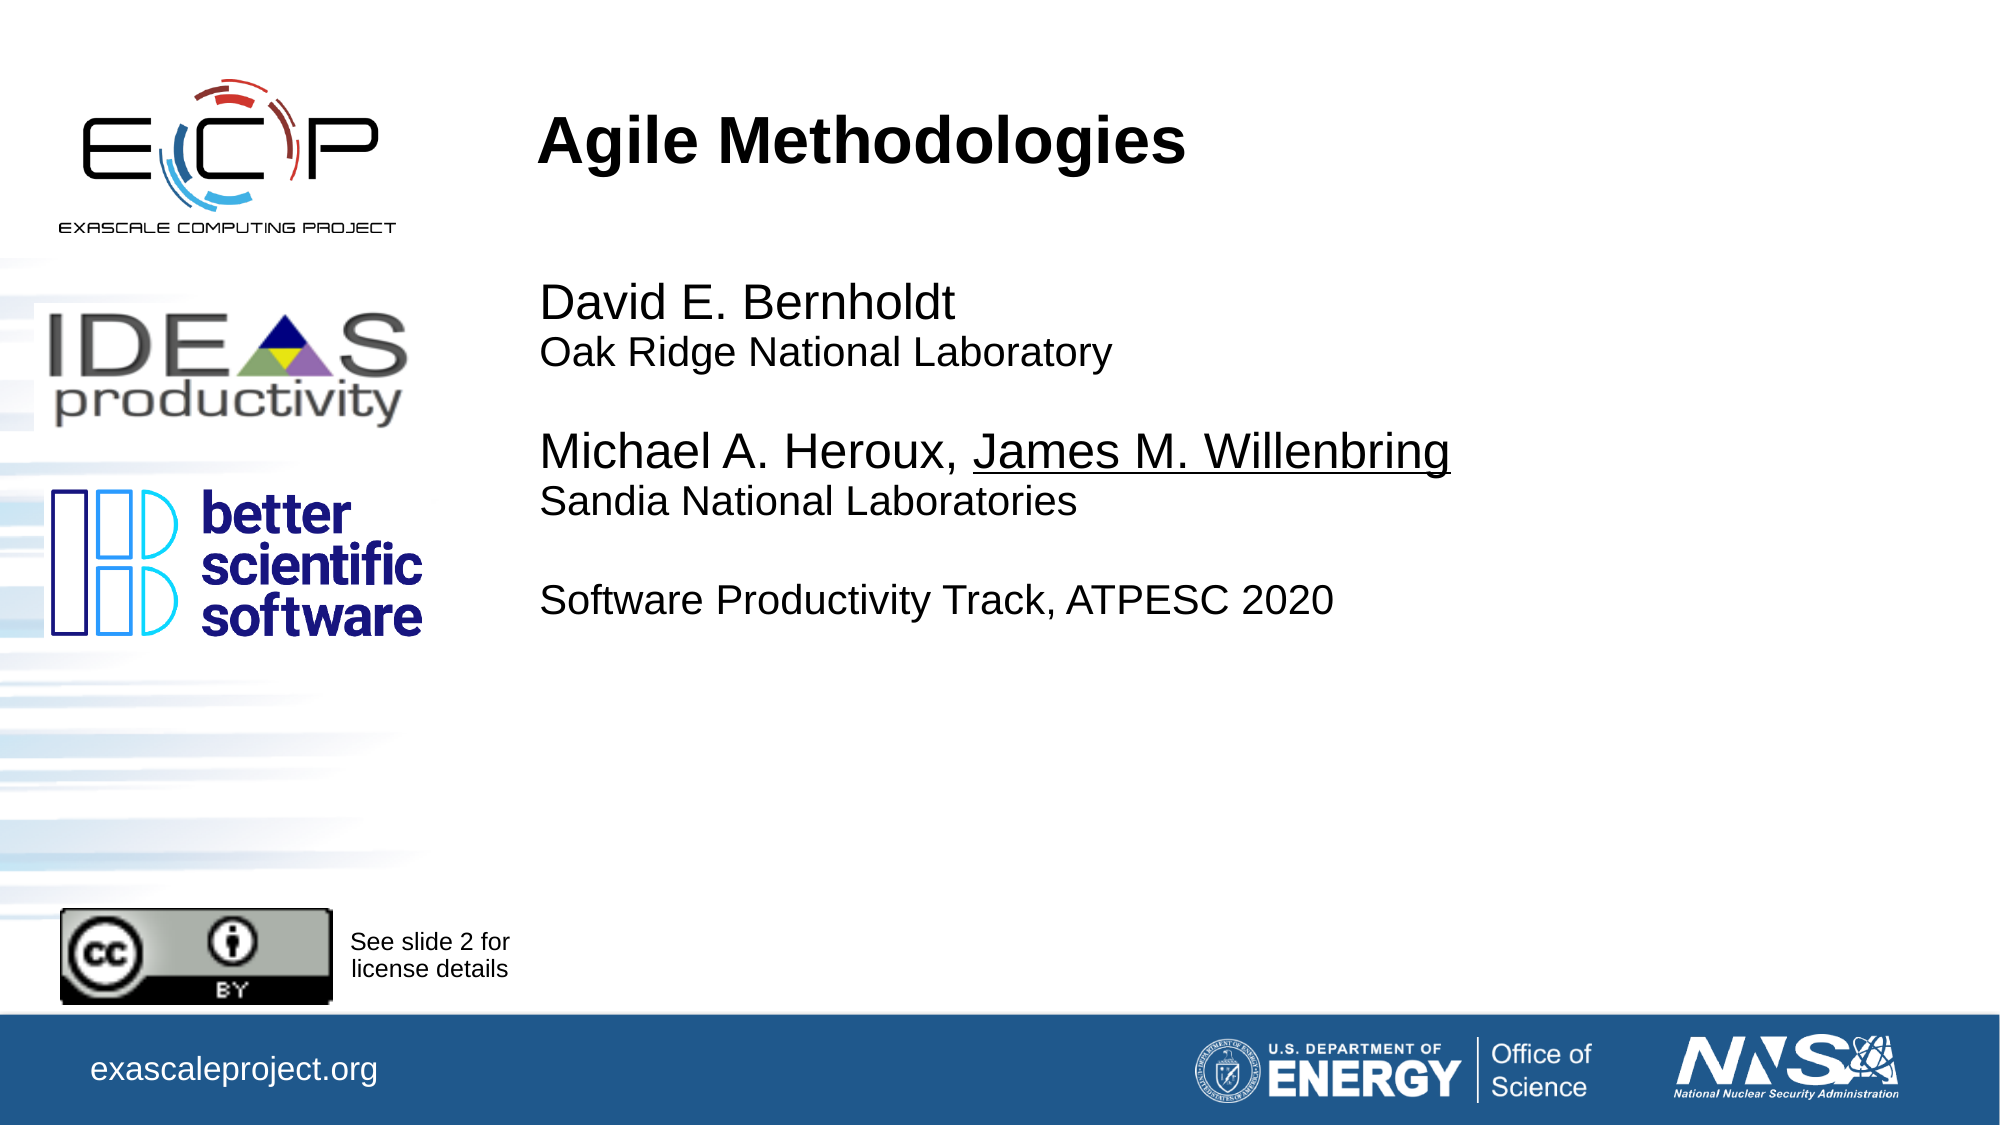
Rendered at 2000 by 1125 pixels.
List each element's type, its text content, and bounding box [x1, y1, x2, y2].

picture [0, 258, 469, 1005]
title Agile Methodologies [521, 82, 1947, 185]
text_box See slide 2 for license details [338, 921, 527, 991]
picture [1195, 1037, 1592, 1103]
subtitle David E. Bernholdt Oak Ridge National Laboratory Michael A. Heroux, James M. Willenbring Sandia National Laboratories Software Productivity Track, ATPESC 2020 [521, 268, 1882, 738]
picture [59, 79, 396, 233]
picture [1673, 1034, 1899, 1106]
